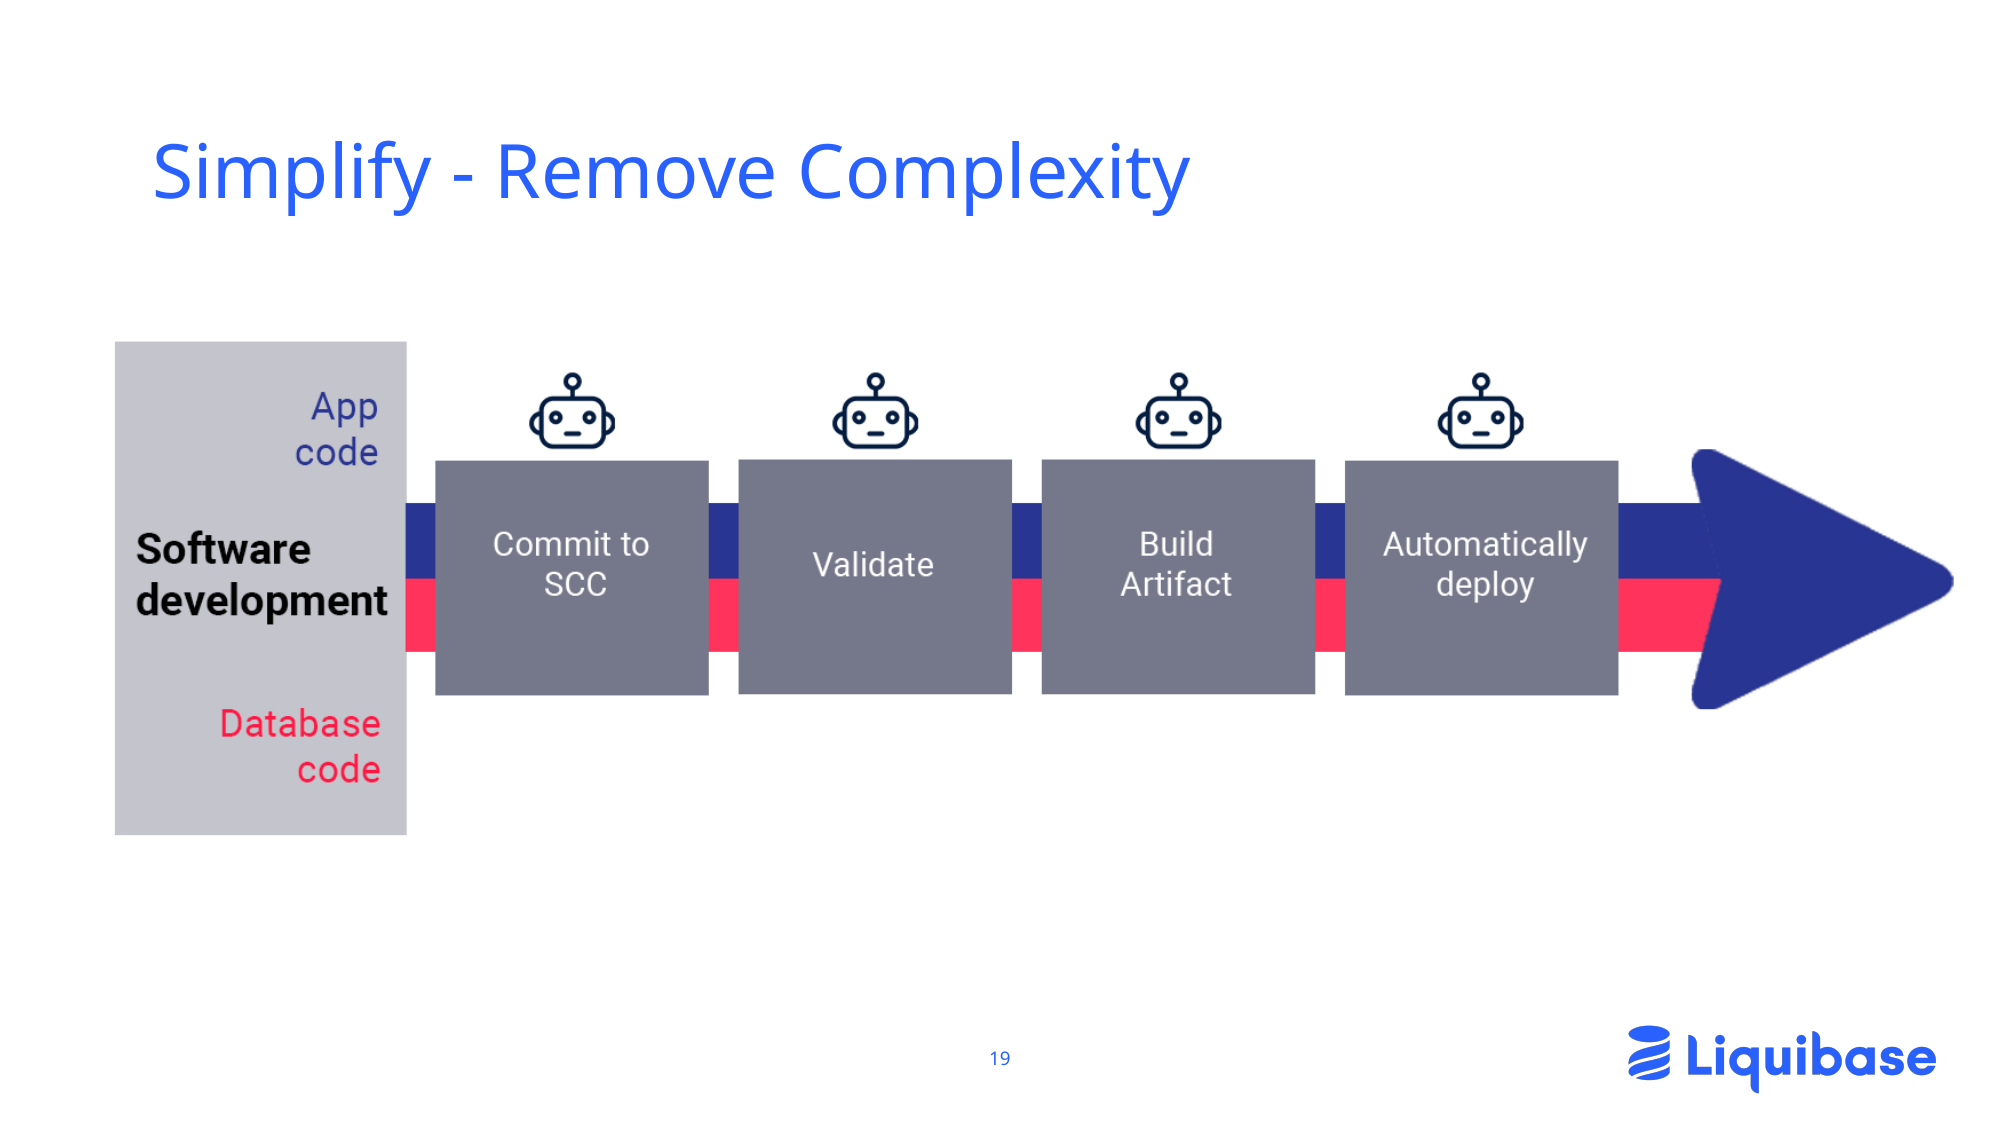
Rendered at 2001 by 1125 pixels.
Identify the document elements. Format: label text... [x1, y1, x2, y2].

picture [1626, 1023, 1939, 1096]
slide_number 19 [938, 1034, 1061, 1086]
picture [90, 234, 1980, 953]
title Simplify - Remove Complexity [137, 59, 1863, 234]
